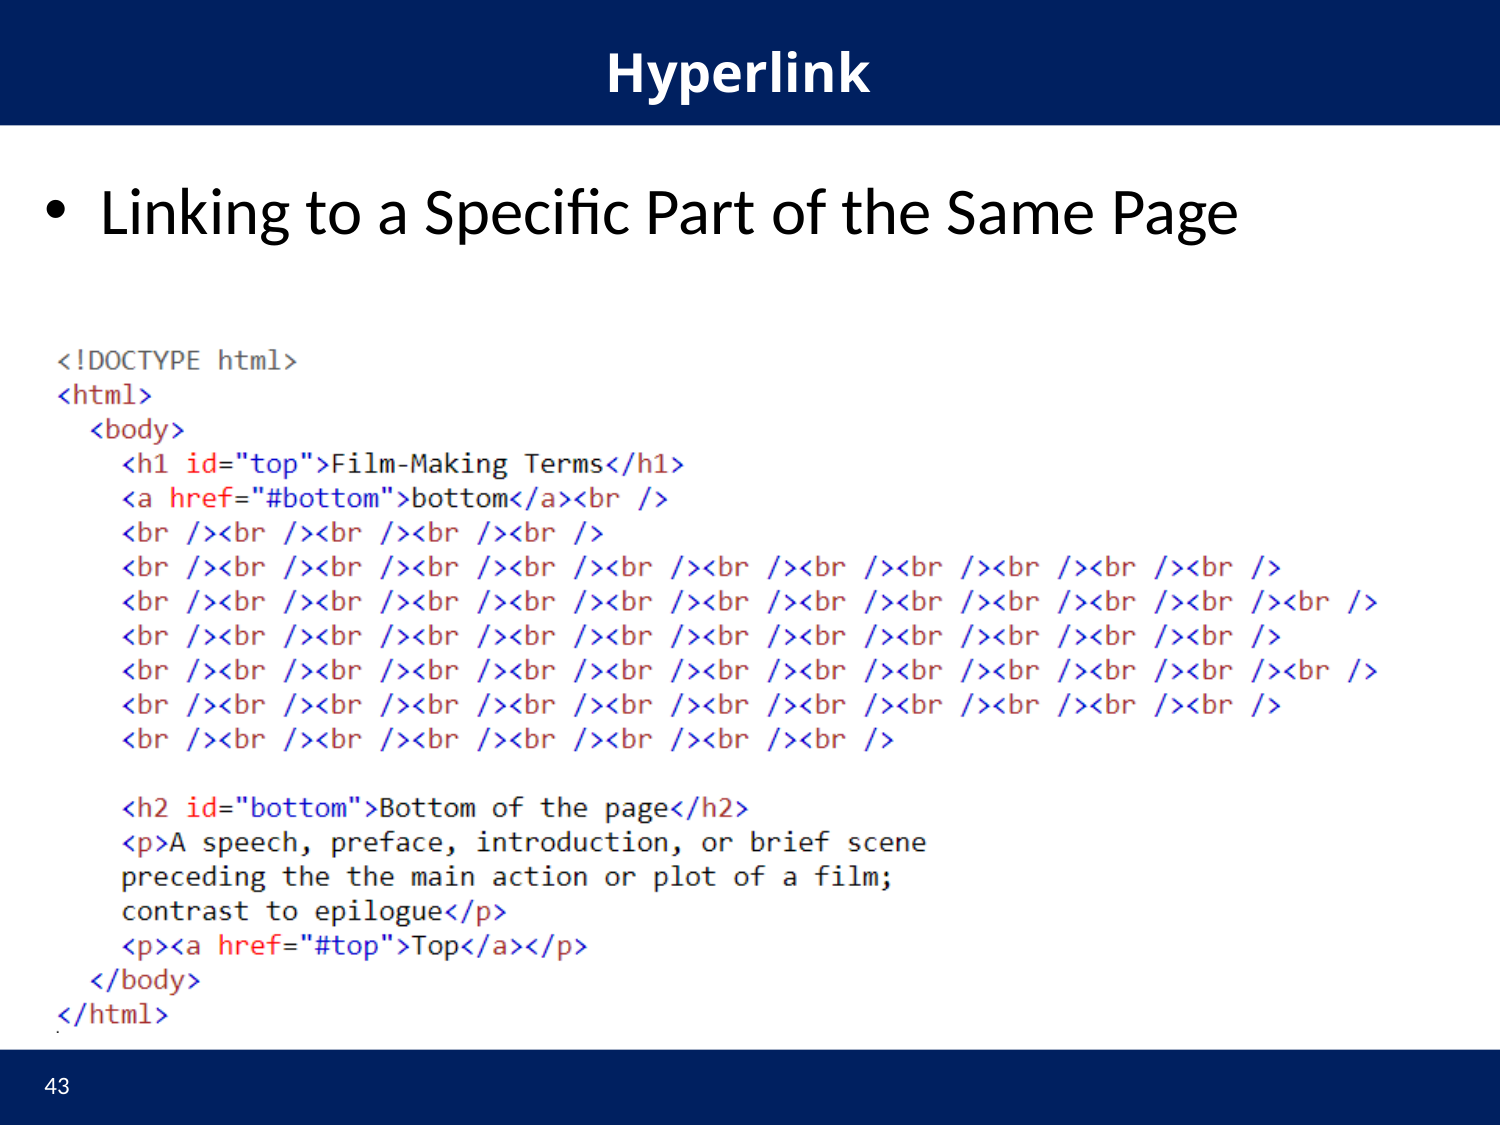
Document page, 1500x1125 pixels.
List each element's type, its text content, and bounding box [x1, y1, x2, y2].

title Hyperlink [29, 30, 1447, 111]
slide_number 43 [29, 1054, 380, 1115]
list Linking to a Specific Part of the Same Page [29, 160, 1450, 1035]
picture [51, 336, 1389, 1033]
